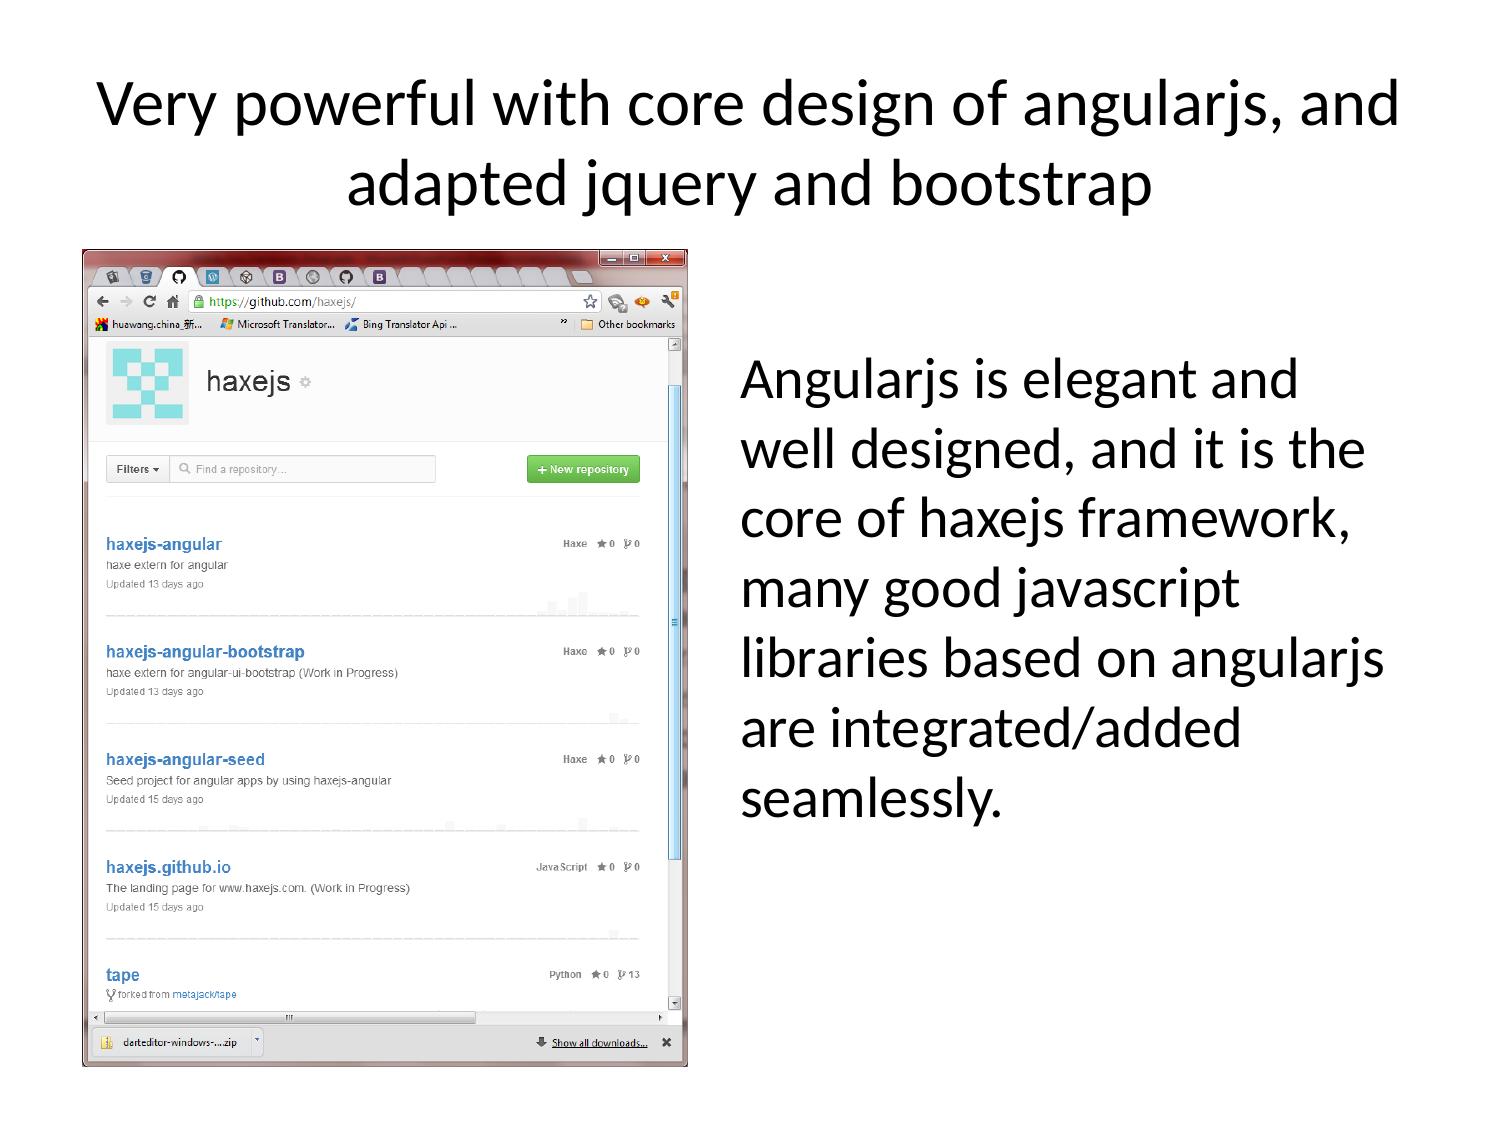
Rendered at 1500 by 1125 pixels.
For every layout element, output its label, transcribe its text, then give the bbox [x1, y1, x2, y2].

list Angularjs is elegant and well designed, and it is the core of haxejs framework, many good javascript libraries based on angularjs are integrated/added seamlessly. [725, 332, 1413, 1000]
picture [82, 249, 688, 1067]
title Very powerful with core design of angularjs, and adapted jquery and bootstrap [75, 45, 1425, 233]
